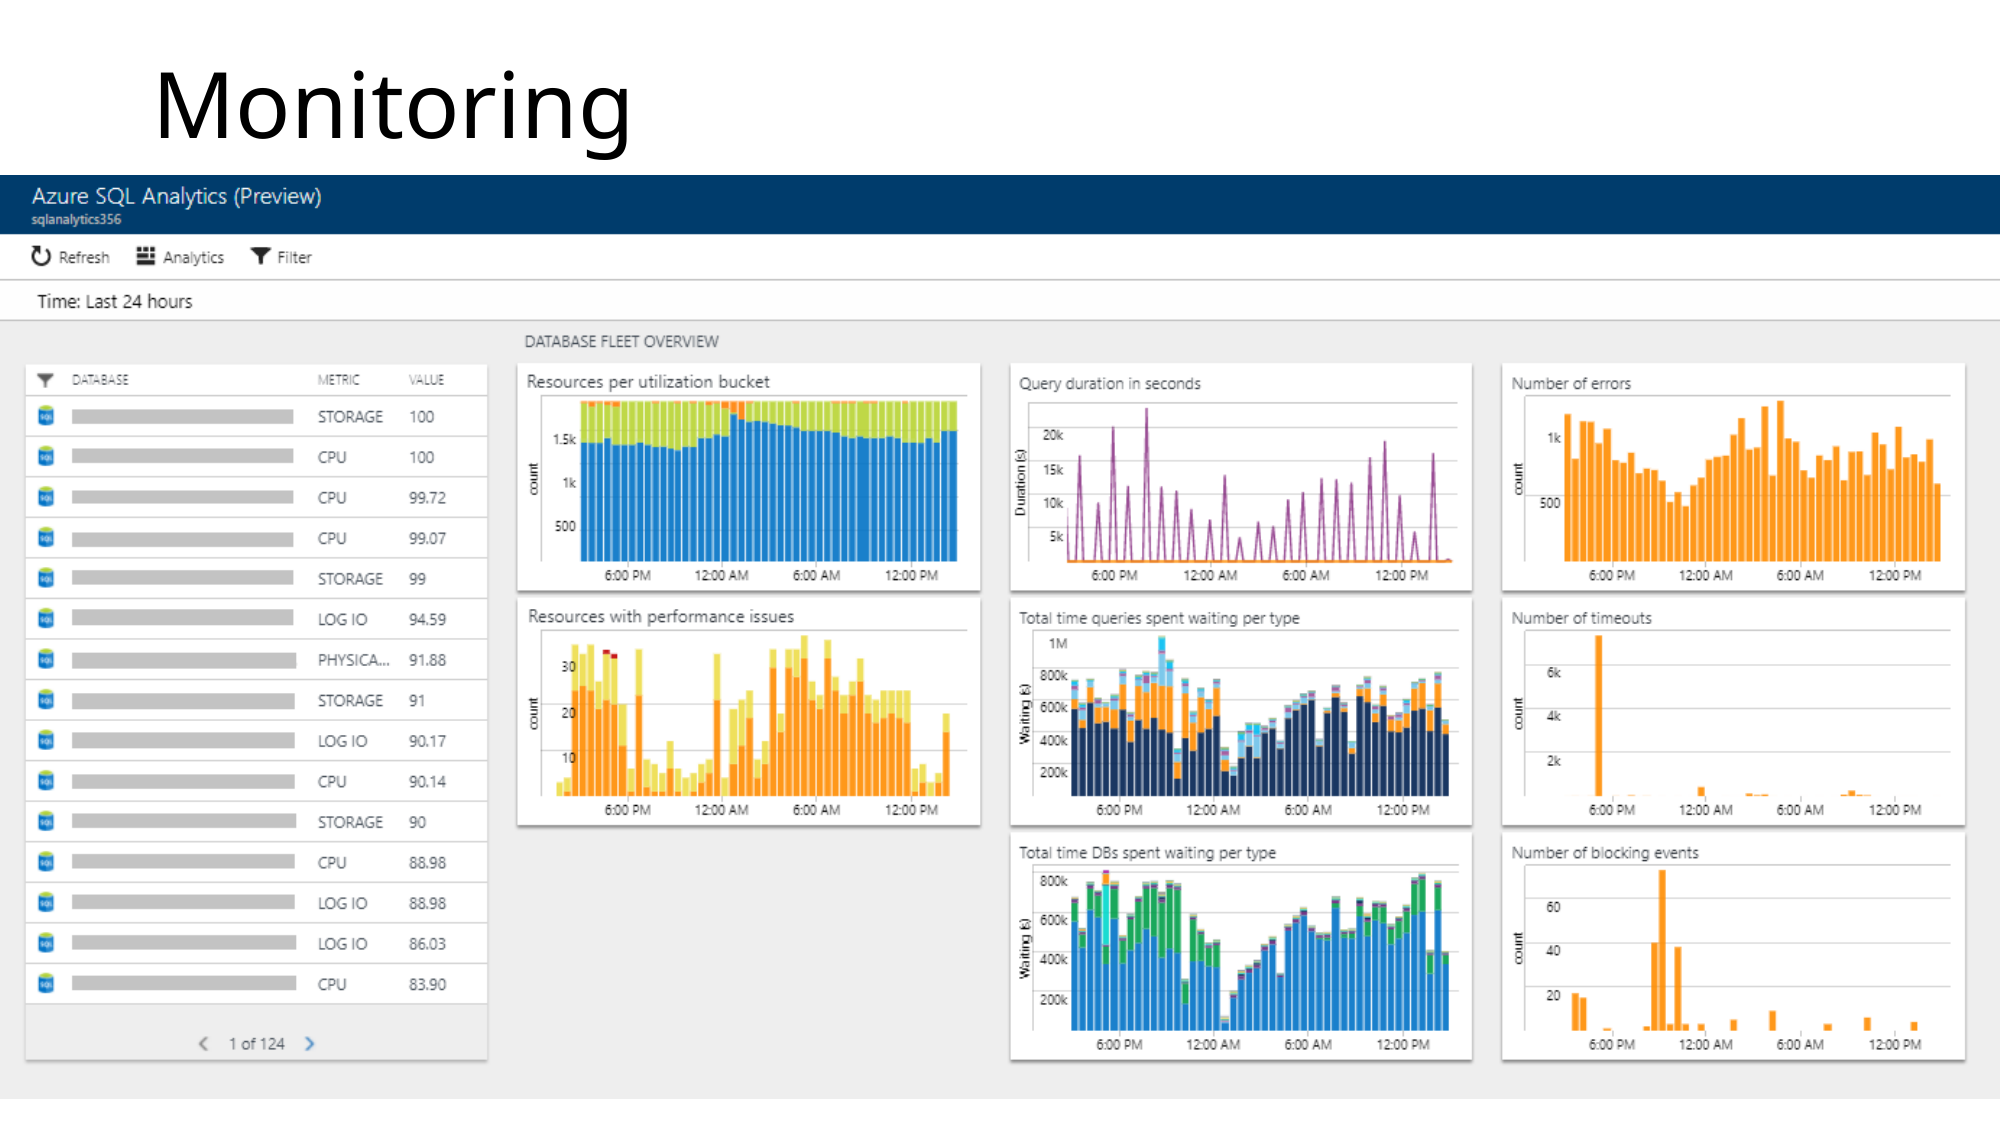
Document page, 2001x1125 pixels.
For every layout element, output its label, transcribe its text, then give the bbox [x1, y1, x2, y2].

picture [0, 175, 2000, 1099]
title Monitoring [137, 0, 1863, 175]
